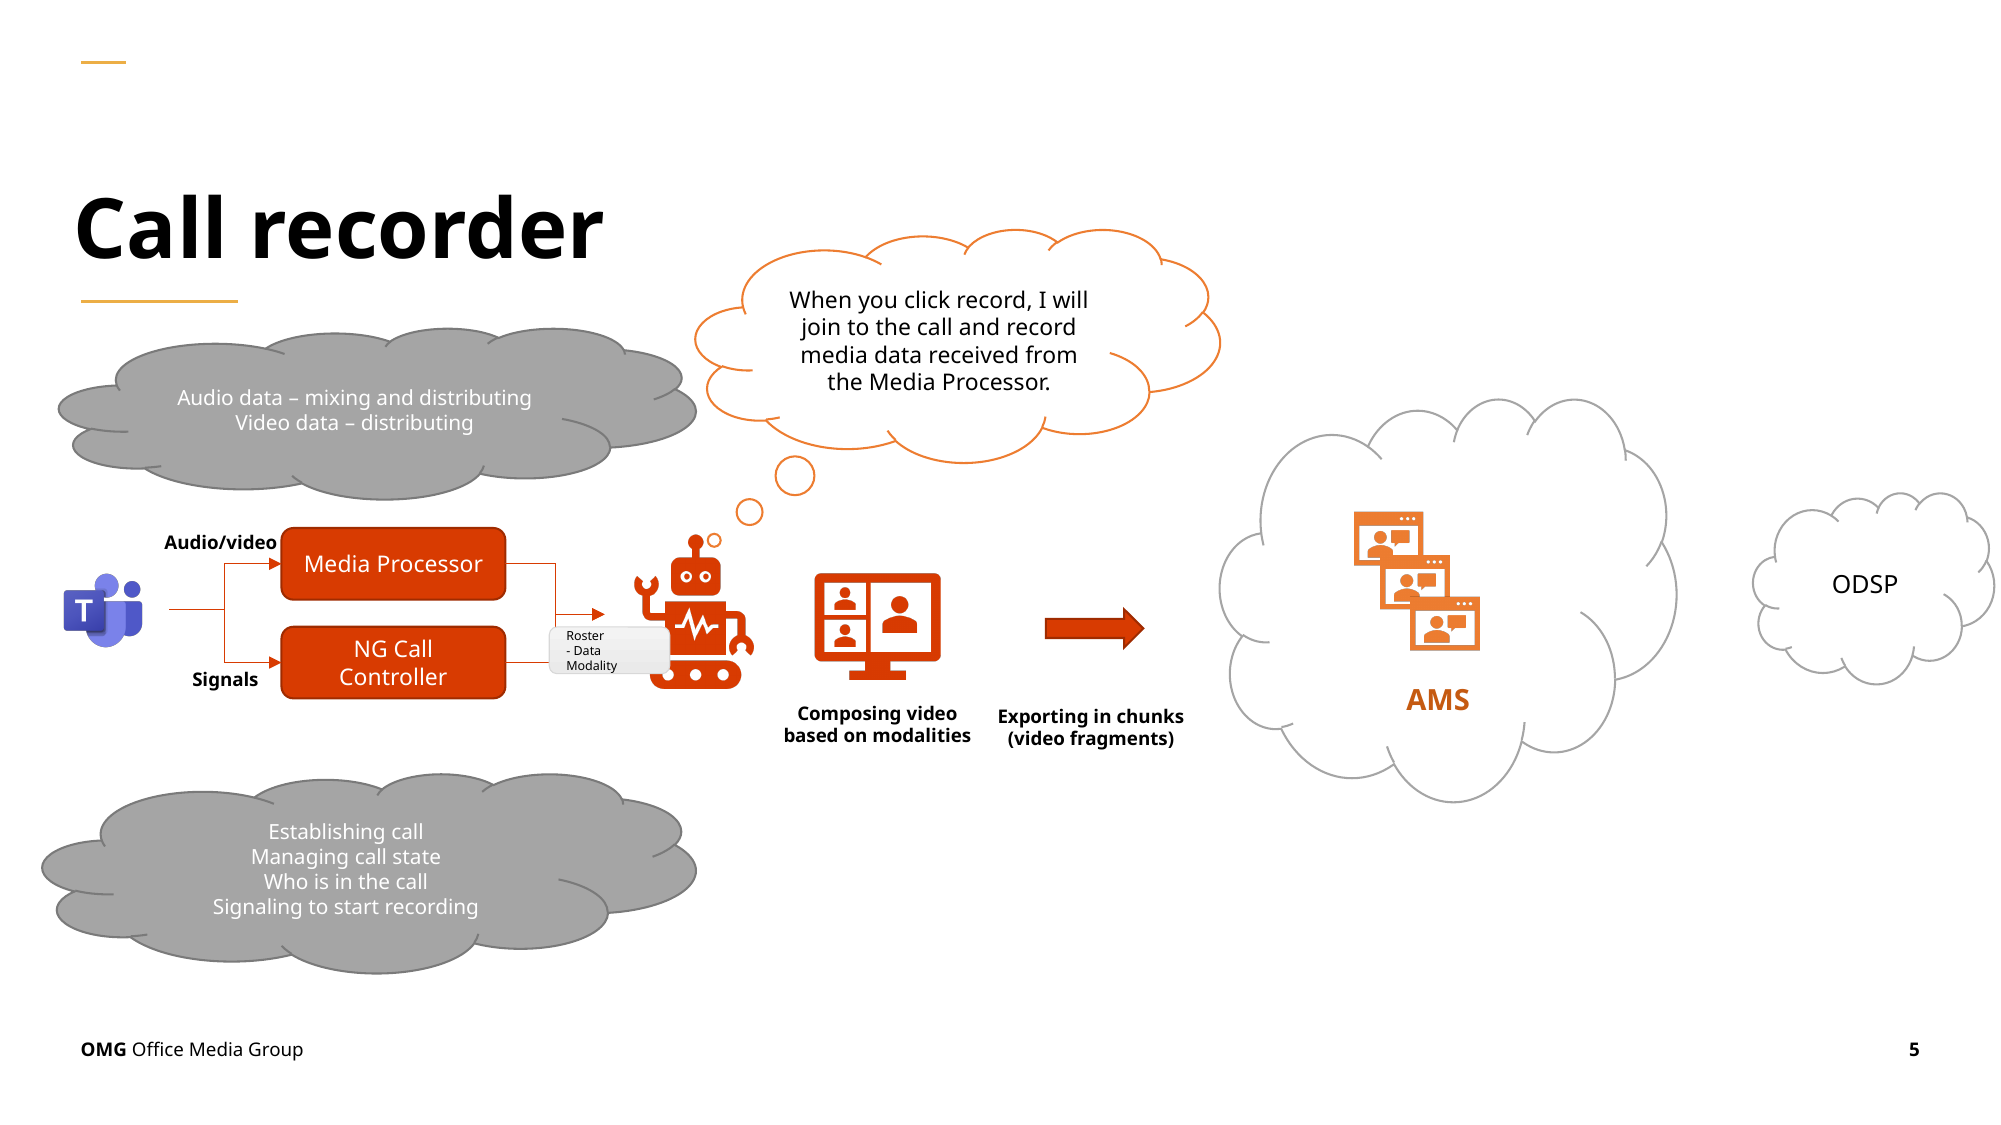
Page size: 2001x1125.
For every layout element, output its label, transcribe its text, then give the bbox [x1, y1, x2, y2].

text_box AMS [1391, 673, 1485, 724]
text_box NG Call Controller [280, 625, 507, 700]
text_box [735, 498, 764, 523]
text_box Roster - Data Modality [548, 663, 604, 675]
picture [802, 551, 953, 702]
picture [1347, 497, 1487, 665]
text_box Audio/video [149, 523, 292, 561]
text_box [505, 614, 605, 663]
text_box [169, 563, 282, 609]
picture [604, 523, 787, 706]
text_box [169, 609, 282, 663]
text_box When you click record, I will join to the call and record media data received from the Media Processor. [694, 228, 1222, 465]
text_box Signals [177, 663, 274, 698]
text_box [1218, 398, 1678, 804]
text_box [1044, 606, 1145, 651]
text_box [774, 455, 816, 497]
text_box Establishing call Managing call state Who is in the call Signaling to start recording [41, 773, 698, 975]
text_box Audio data – mixing and distributing Video data – distributing [57, 327, 698, 501]
picture [35, 571, 169, 648]
text_box Media Processor [280, 526, 507, 601]
text_box ODSP [1751, 492, 1996, 686]
text_box Composing video based on modalities [768, 693, 986, 754]
text_box Exporting in chunks (video fragments) [982, 697, 1199, 757]
text_box Call recorder [59, 168, 1150, 278]
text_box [505, 563, 605, 614]
slide_number 5 [1830, 1020, 1935, 1081]
